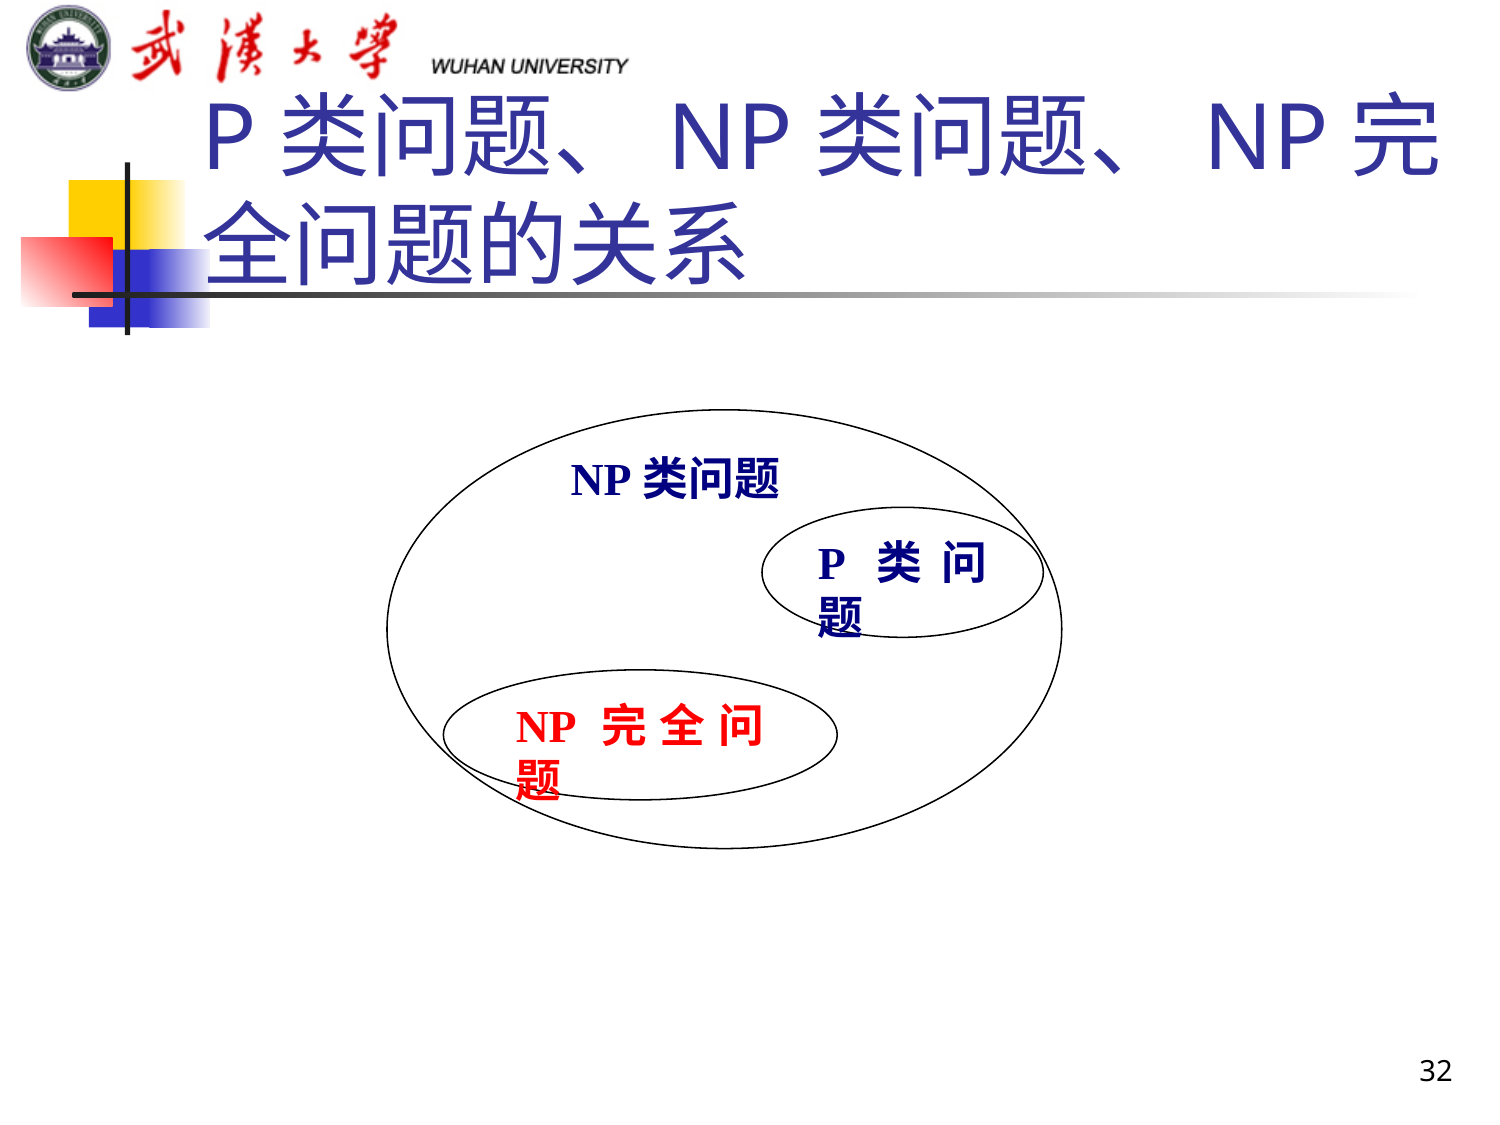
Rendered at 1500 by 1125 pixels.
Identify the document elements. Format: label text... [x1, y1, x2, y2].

picture [0, 0, 643, 93]
slide_number 32 [1155, 1024, 1468, 1100]
title P类问题、NP类问题、NP完全问题的关系 [185, 65, 1465, 305]
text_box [386, 409, 1062, 849]
